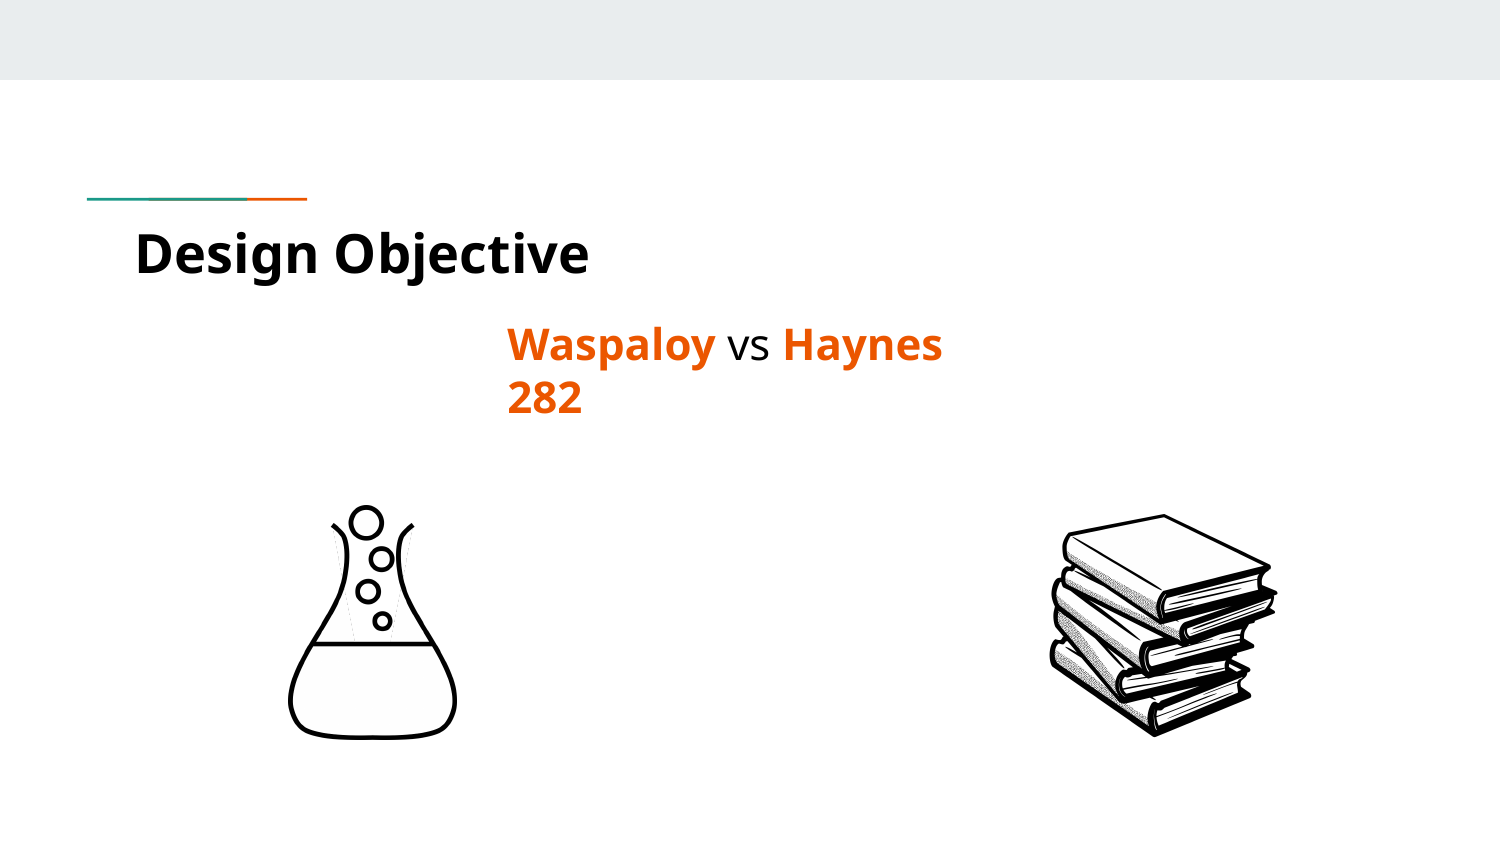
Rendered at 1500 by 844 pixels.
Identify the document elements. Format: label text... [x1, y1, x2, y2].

picture [1043, 505, 1284, 746]
picture [288, 505, 457, 740]
title Design Objective [119, 195, 1381, 283]
text_box Waspaloy vs Haynes 282 [492, 301, 1009, 491]
